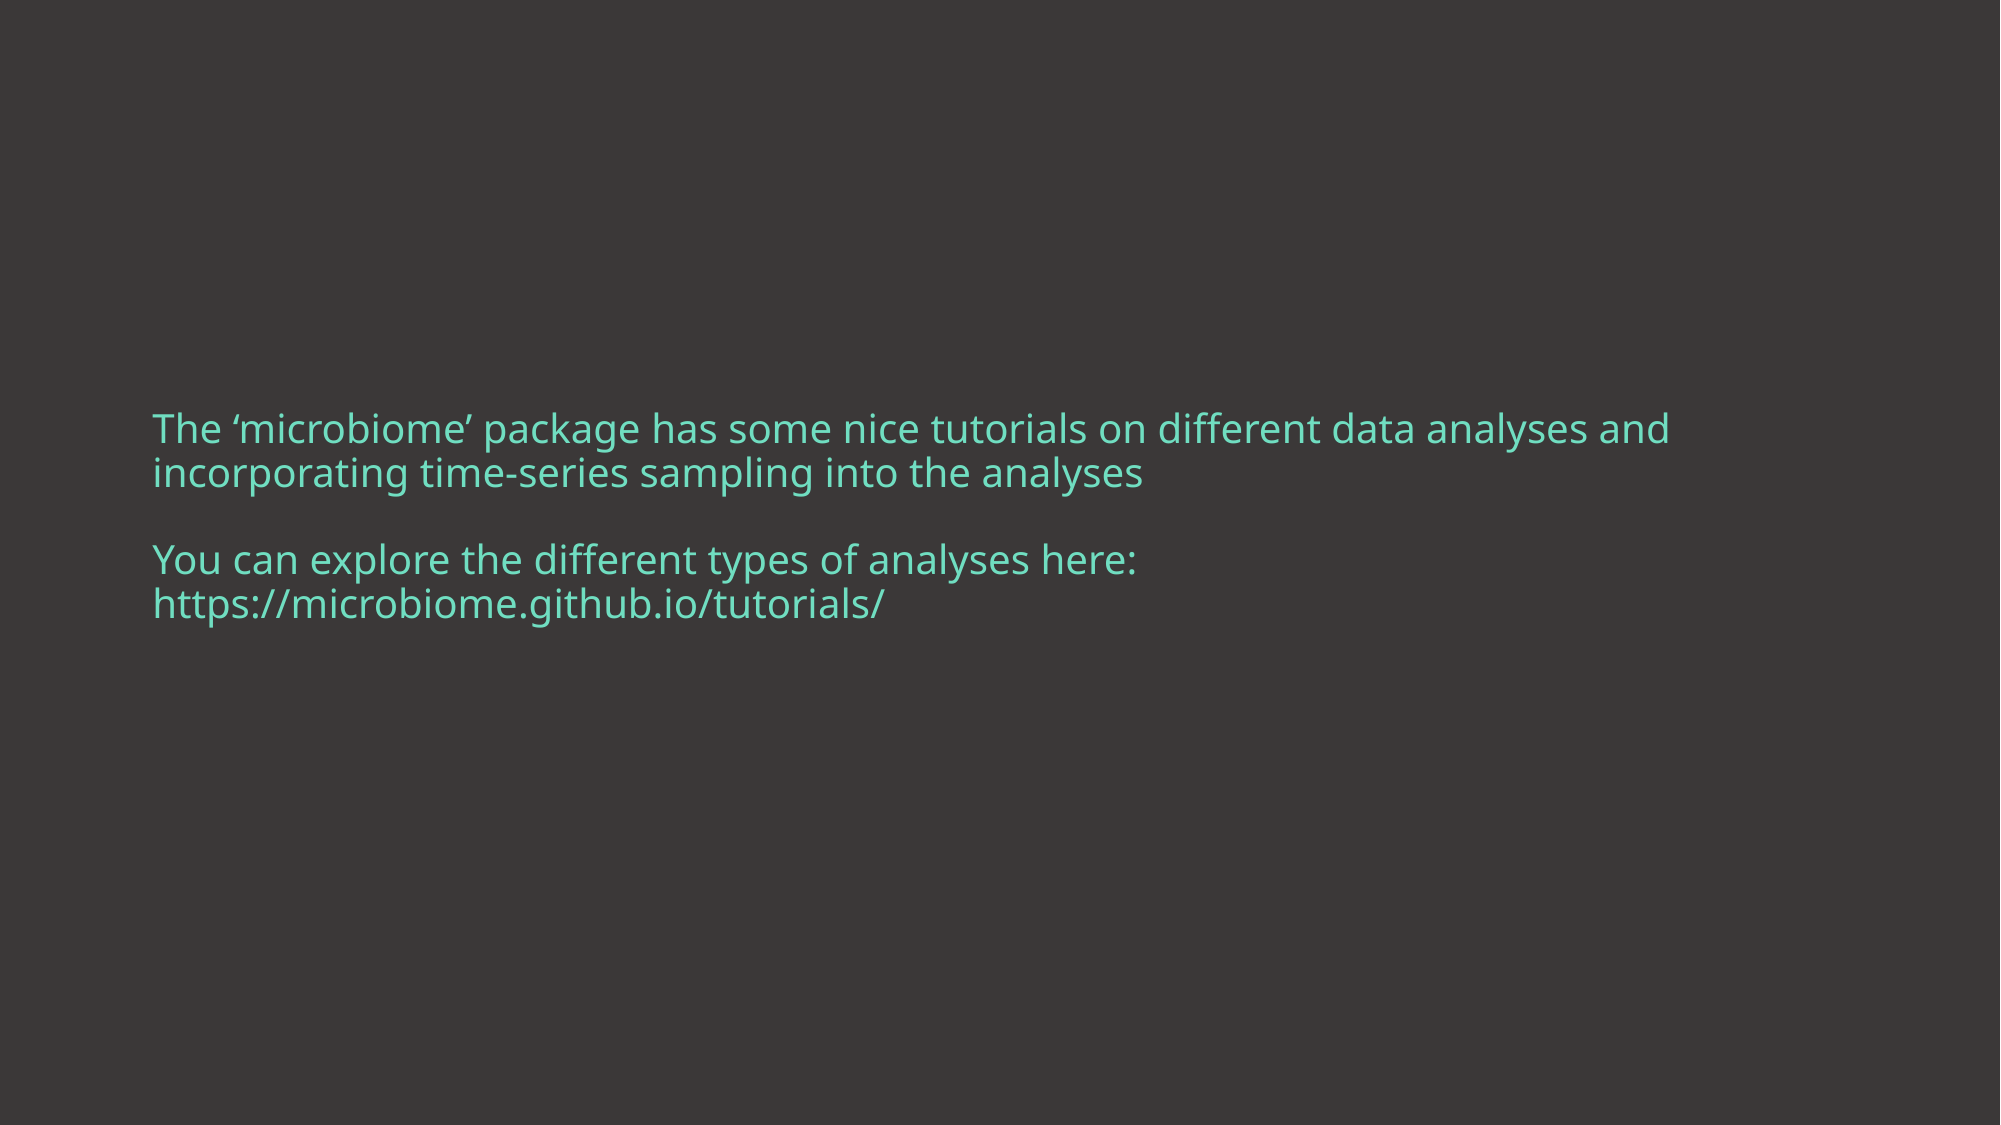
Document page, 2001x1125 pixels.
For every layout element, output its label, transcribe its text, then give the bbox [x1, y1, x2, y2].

title The ‘microbiome’ package has some nice tutorials on different data analyses and incorporating time-series sampling into the analyses You can explore the different types of analyses here: https://microbiome.github.io/tutorials/ [137, 399, 1863, 685]
